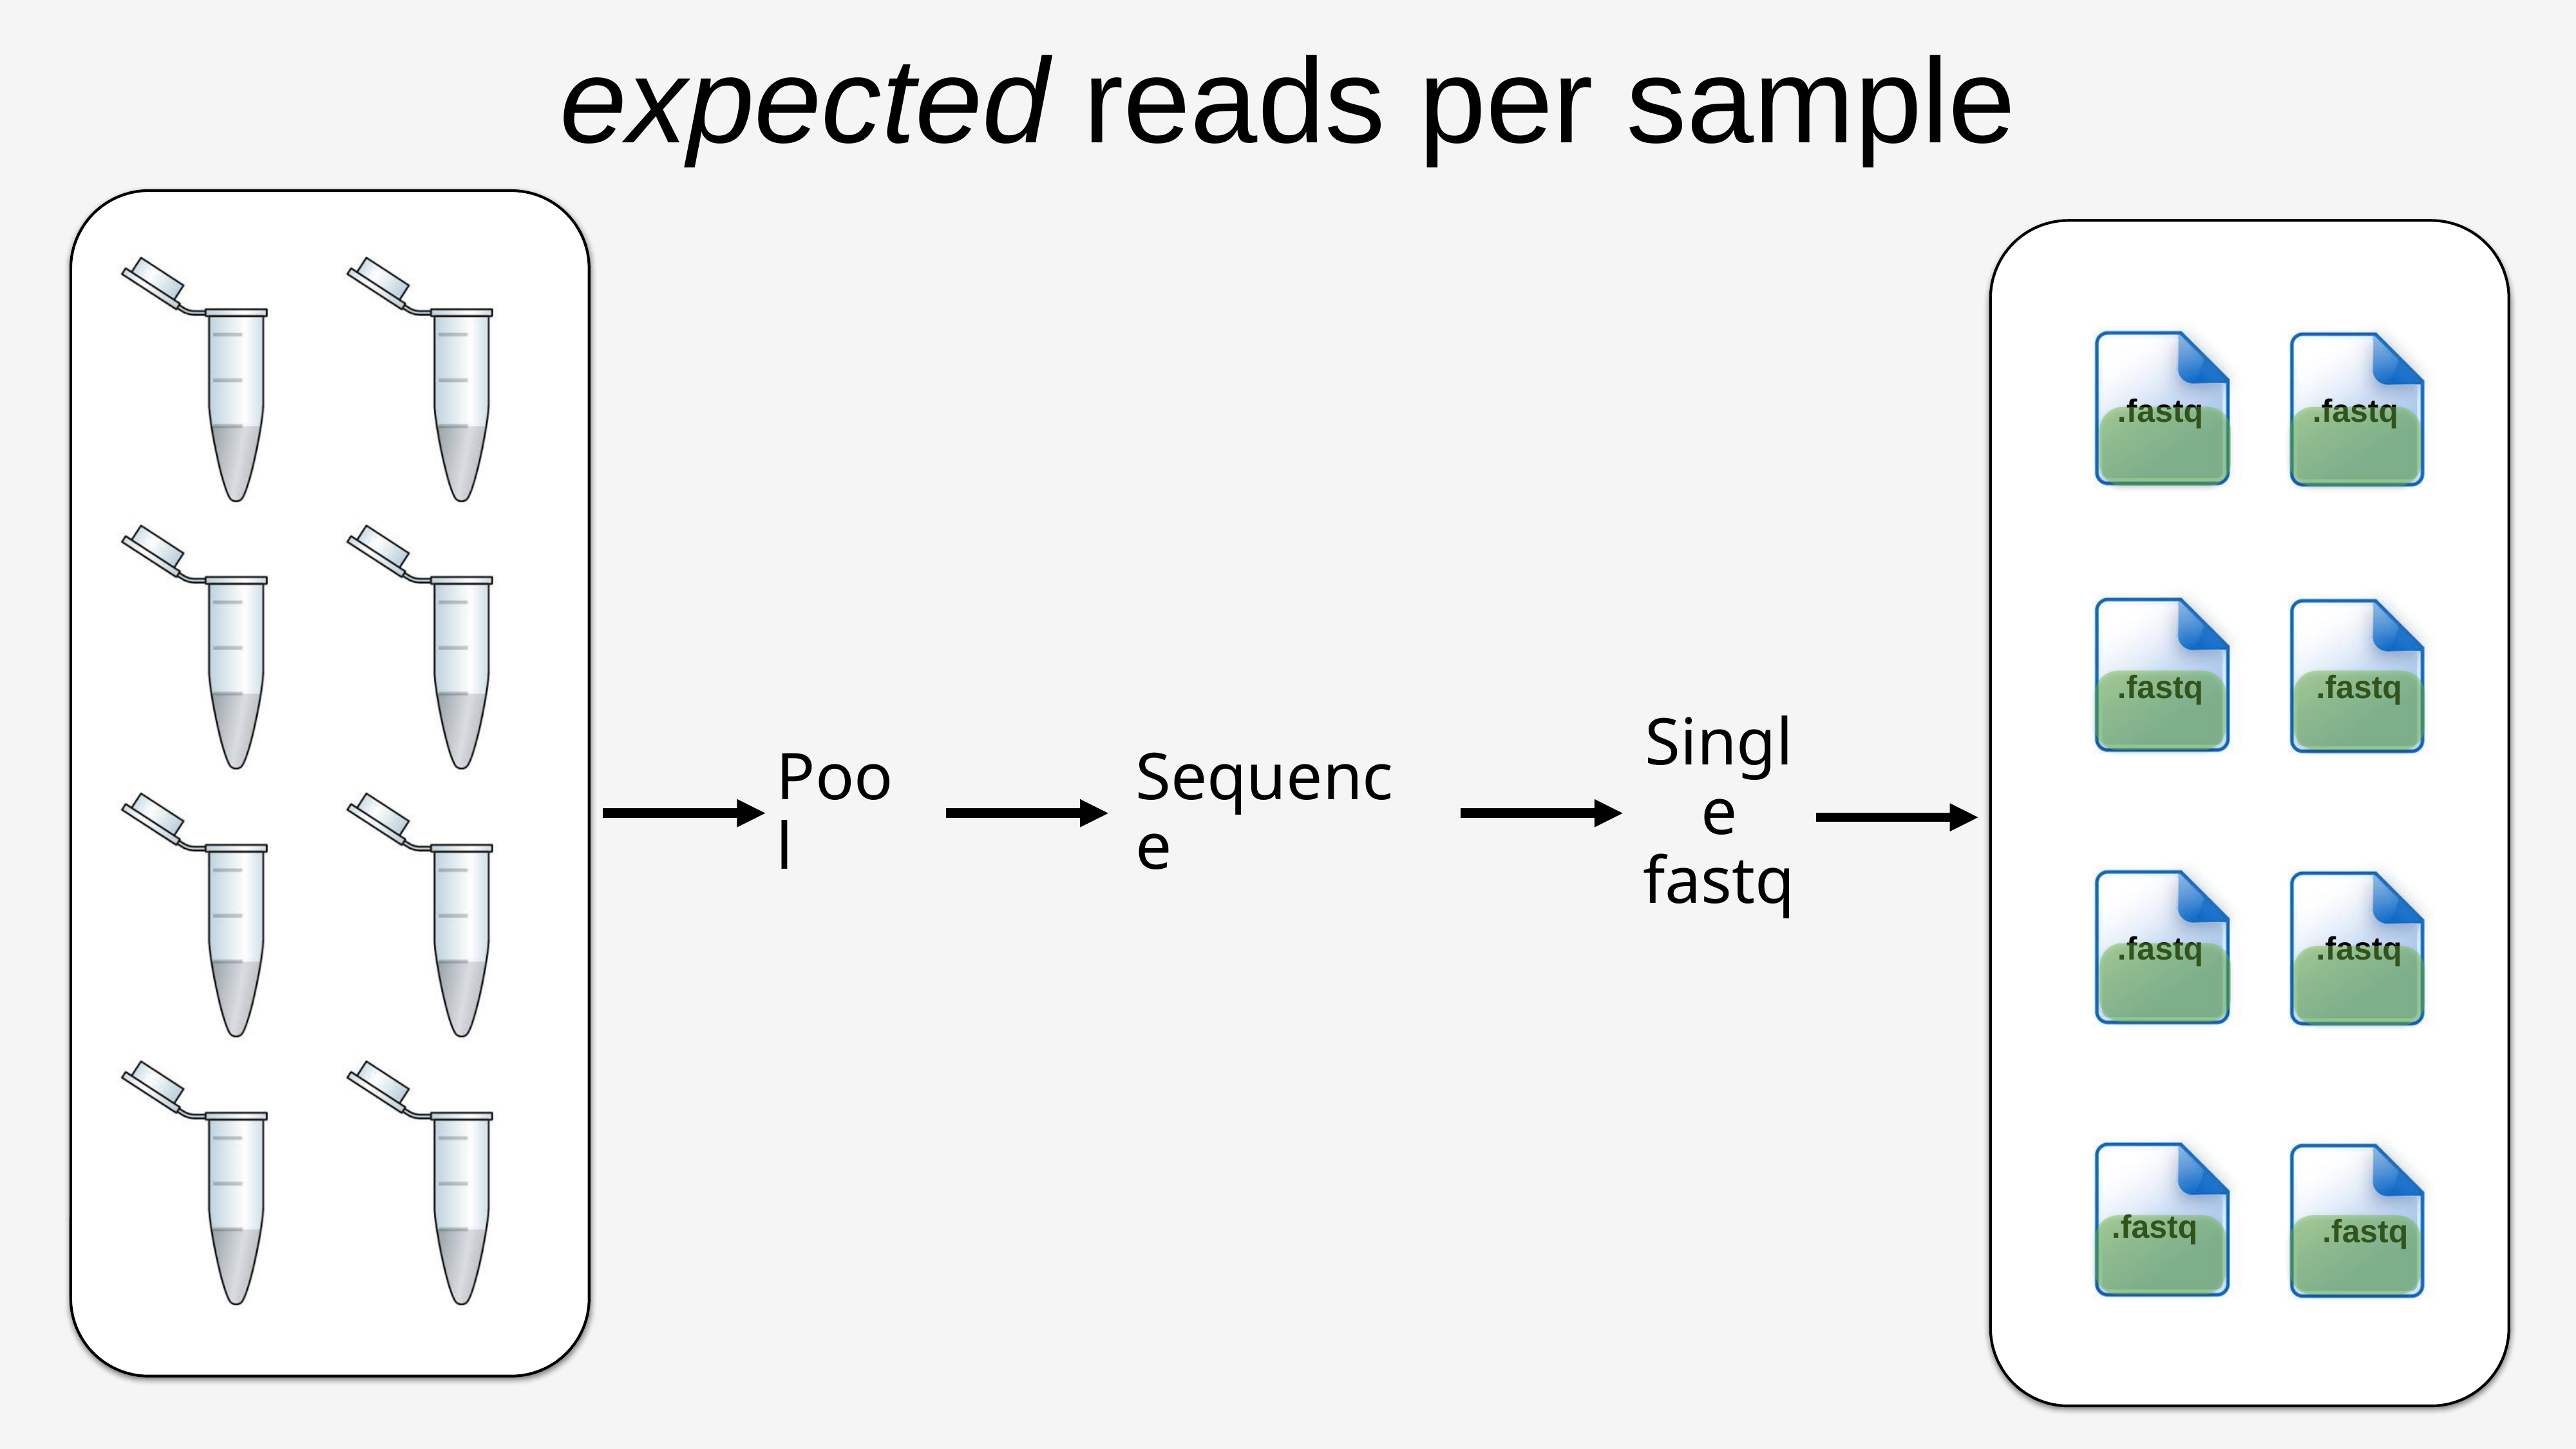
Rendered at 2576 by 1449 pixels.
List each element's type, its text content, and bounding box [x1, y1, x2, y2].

picture [2260, 314, 2450, 503]
text_box Single fastq [1624, 703, 1814, 923]
picture [117, 1053, 272, 1312]
picture [2260, 1124, 2450, 1314]
table_cell 1 [2064, 314, 2452, 508]
picture [2066, 312, 2255, 502]
text_box Pool [771, 738, 914, 888]
picture [117, 786, 272, 1045]
picture [2260, 853, 2450, 1042]
picture [117, 250, 272, 509]
picture [342, 250, 498, 509]
text_box expected reads per sample [551, 14, 2025, 175]
picture [2260, 580, 2450, 770]
picture [342, 518, 498, 777]
picture [342, 786, 498, 1045]
table_cell 1 [2064, 853, 2452, 1046]
table_cell 1 [2064, 1125, 2452, 1318]
picture [2066, 1123, 2255, 1313]
text_box Sequence [1130, 738, 1432, 888]
picture [2066, 579, 2255, 768]
table_cell 1 [2064, 580, 2452, 775]
picture [2066, 851, 2255, 1041]
picture [117, 518, 272, 777]
text_box [70, 190, 589, 1376]
picture [342, 1053, 498, 1312]
text_box [1990, 220, 2509, 1406]
